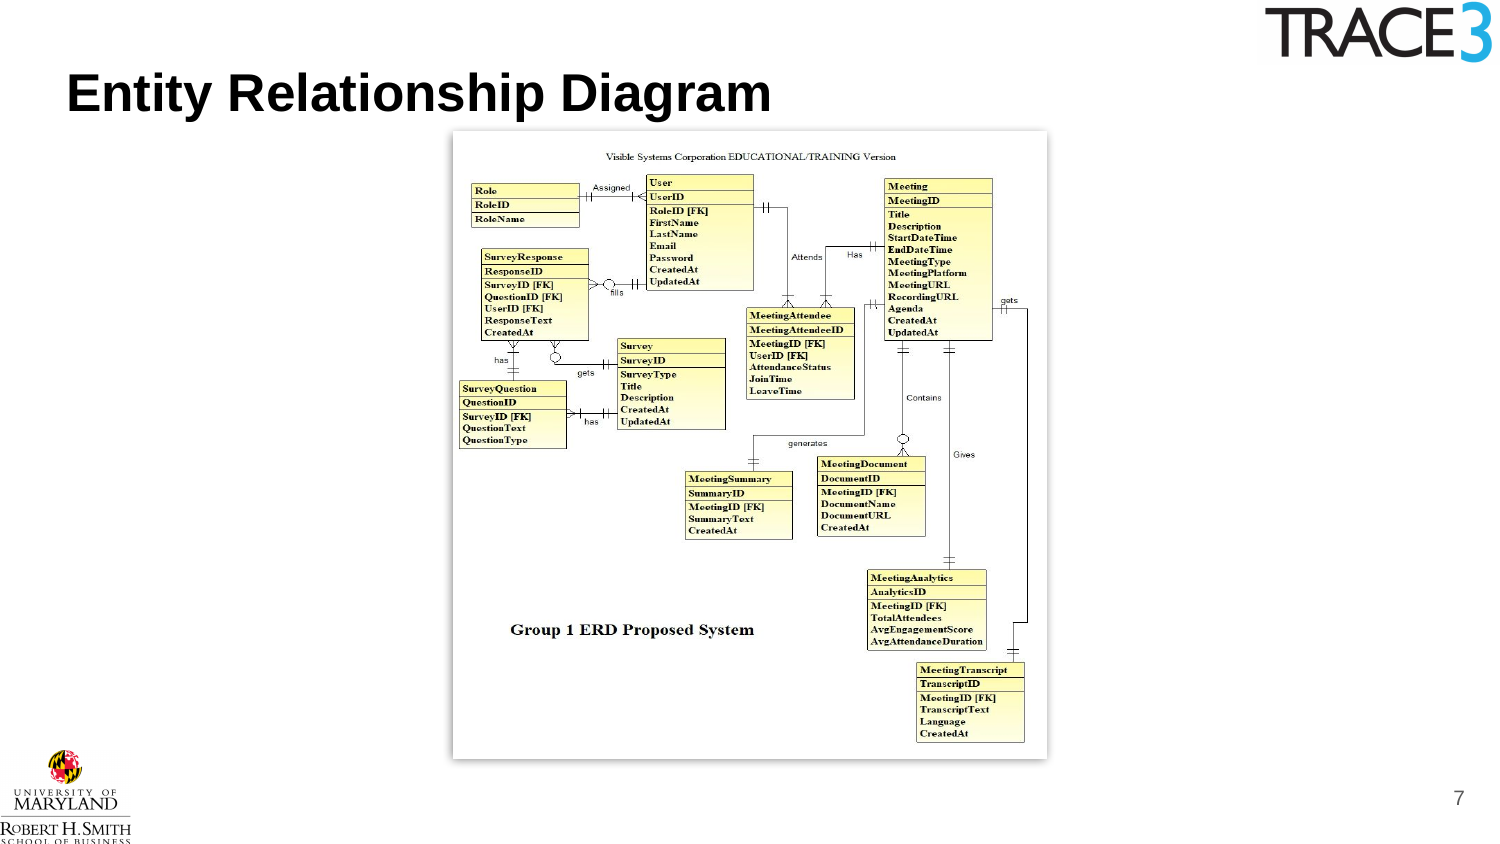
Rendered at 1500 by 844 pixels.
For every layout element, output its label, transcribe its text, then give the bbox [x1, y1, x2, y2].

picture [452, 131, 1047, 759]
picture [0, 750, 131, 844]
title Entity Relationship Diagram [51, 43, 1449, 138]
slide_number ‹#› [1389, 764, 1480, 830]
picture [1257, 0, 1500, 65]
